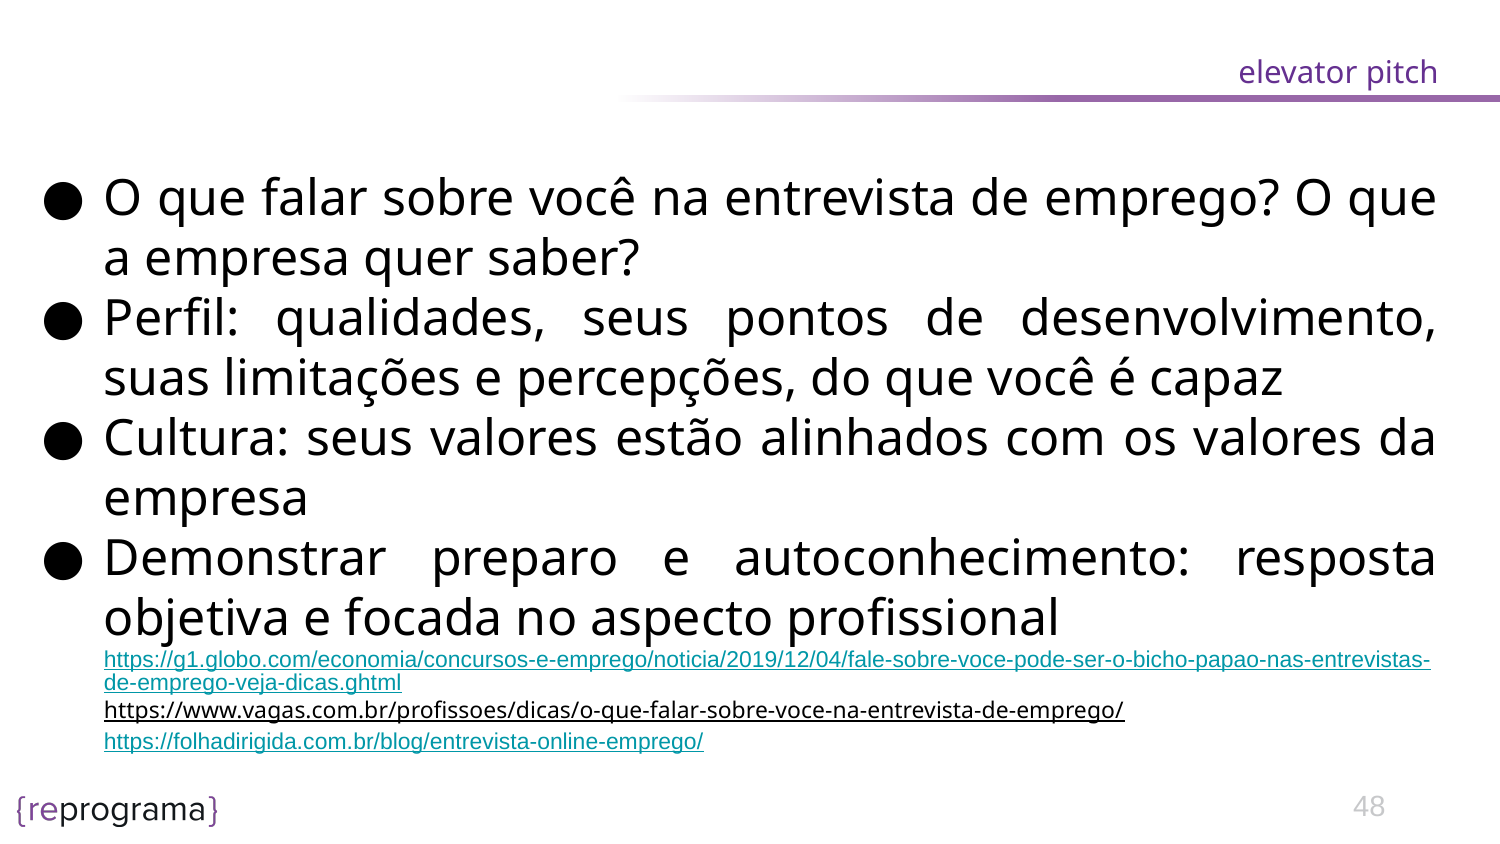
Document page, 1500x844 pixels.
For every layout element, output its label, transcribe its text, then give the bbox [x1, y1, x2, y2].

text_box [616, 95, 1500, 102]
text_box O que falar sobre você na entrevista de emprego? O que a empresa quer saber? Perfil: qualidades, seus pontos de desenvolvimento, suas limitações e percepções, do que você é capaz Cultura: seus valores estão alinhados com os valores da empresa Demonstrar preparo e autoconhecimento: resposta objetiva e focada no aspecto profissional https://g1.globo.com/economia/concursos-e-emprego/noticia/2019/12/04/fale-sobre-voce-pode-ser-o-bicho-papao-nas-entrevistas-de-emprego-veja-dicas.ghtml https://www.vagas.com.br/profissoes/dicas/o-que-falar-sobre-voce-na-entrevista-de-emprego/ https://folhadirigida.com.br/blog/entrevista-online-emprego/ [17, 159, 1450, 620]
slide_number ‹#› [1059, 782, 1397, 827]
text_box elevator pitch [1181, 46, 1450, 95]
picture [0, 779, 235, 844]
